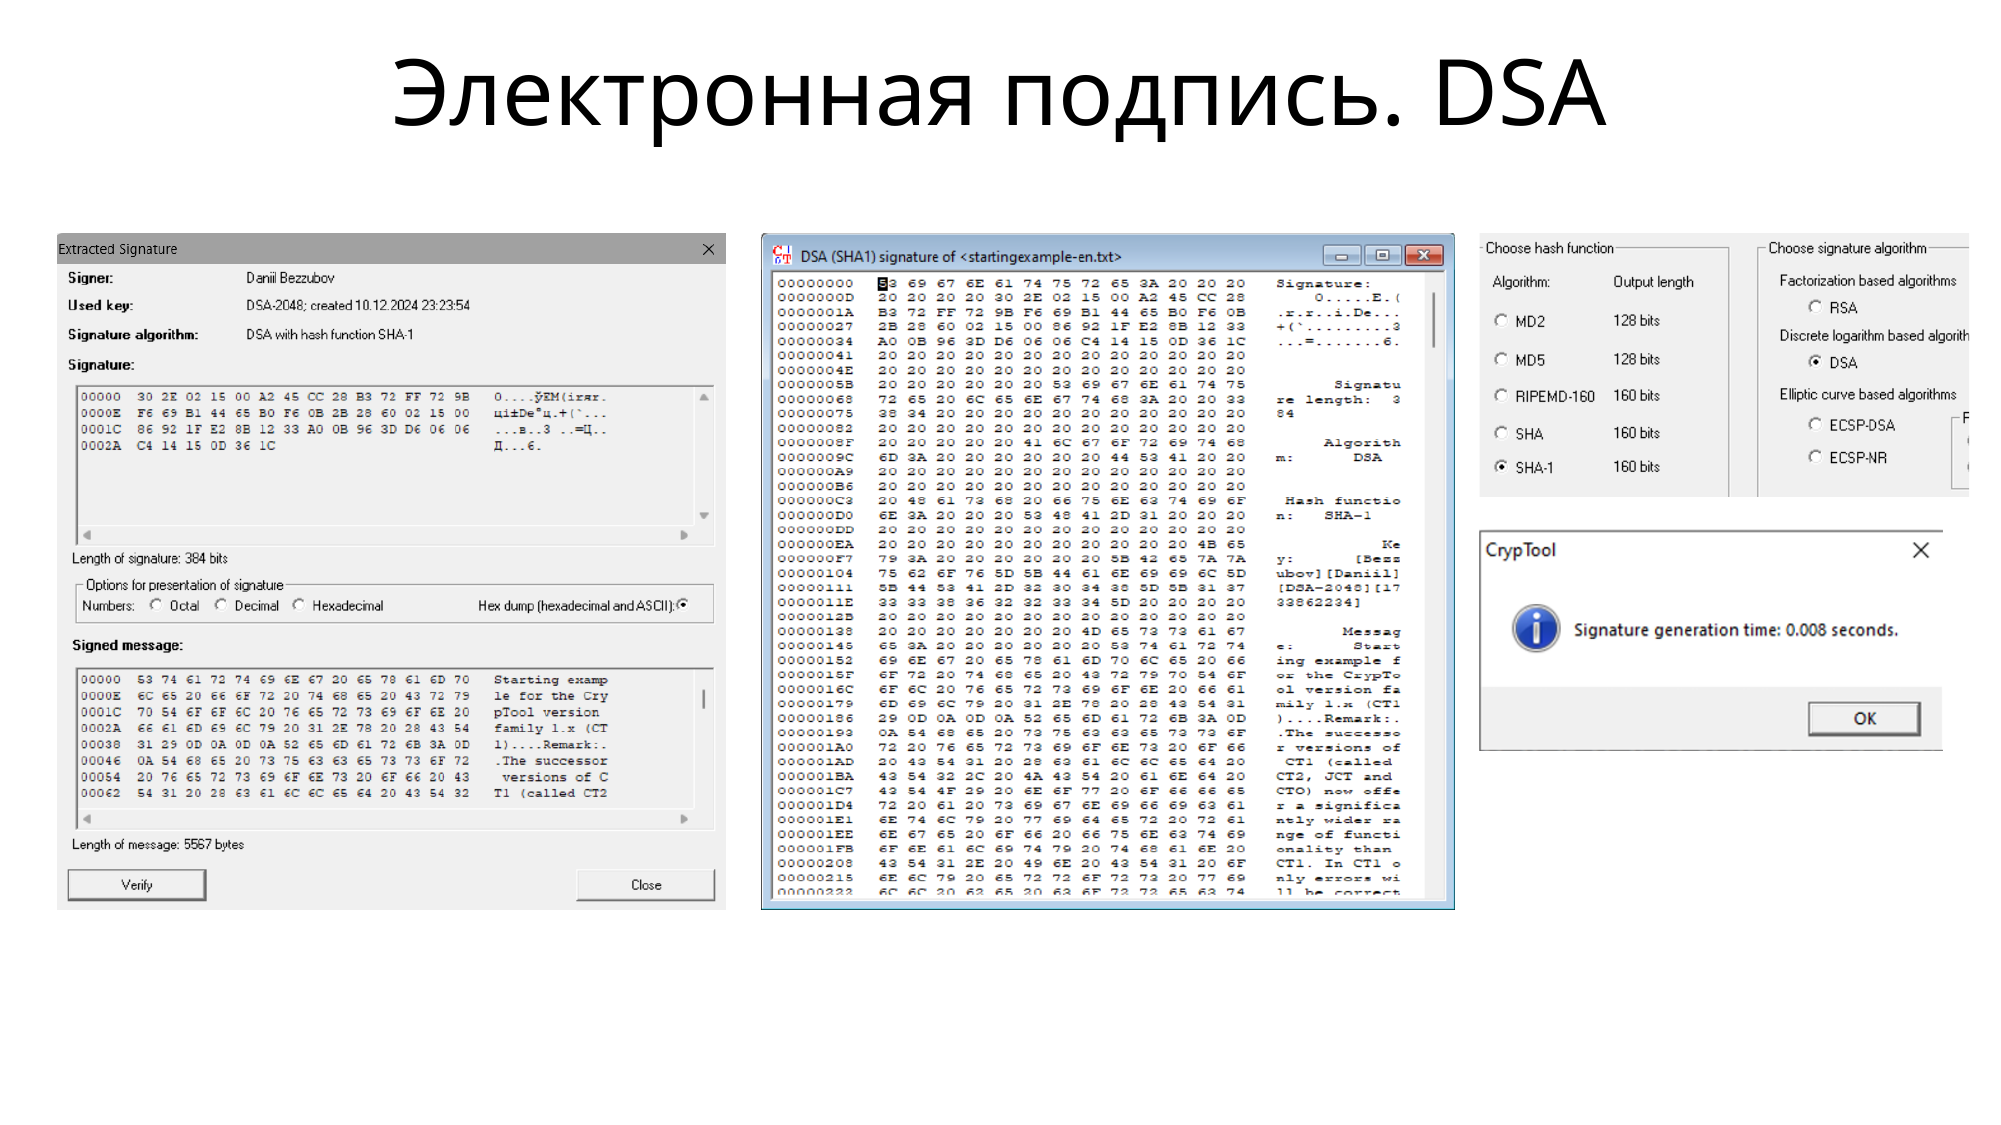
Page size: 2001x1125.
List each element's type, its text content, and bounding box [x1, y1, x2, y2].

picture [761, 233, 1455, 910]
picture [57, 233, 726, 910]
title Электронная подпись. DSA [137, 23, 1863, 168]
picture [1479, 529, 1943, 752]
picture [1479, 233, 1970, 497]
